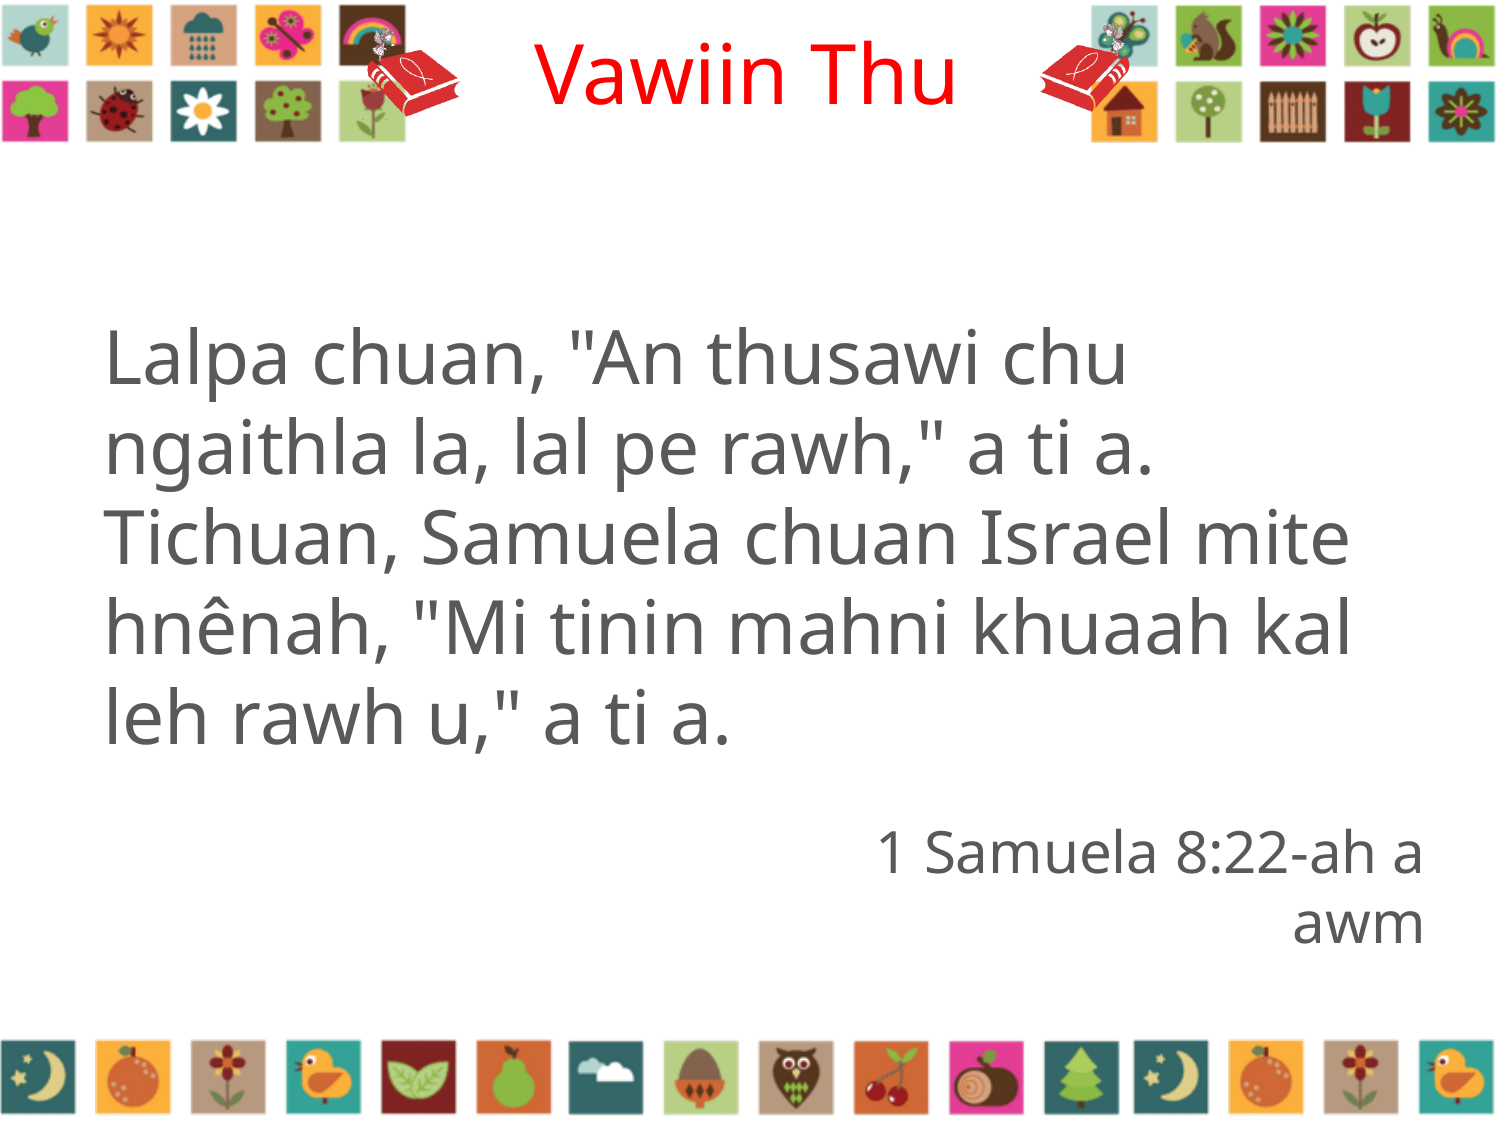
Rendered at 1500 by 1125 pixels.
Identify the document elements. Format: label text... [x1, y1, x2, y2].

text_box Lalpa chuan, "An thusawi chu ngaithla la, lal pe rawh," a ti a. Tichuan, Samuela chuan Israel mite hnênah, "Mi tinin mahni khuaah kal leh rawh u," a ti a. [88, 302, 1436, 768]
text_box Vawiin Thu [425, 13, 1078, 129]
picture [0, 3, 492, 150]
text_box 1 Samuela 8:22-ah a awm [808, 807, 1441, 963]
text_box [0, 1028, 1500, 1118]
picture [1008, 3, 1500, 150]
